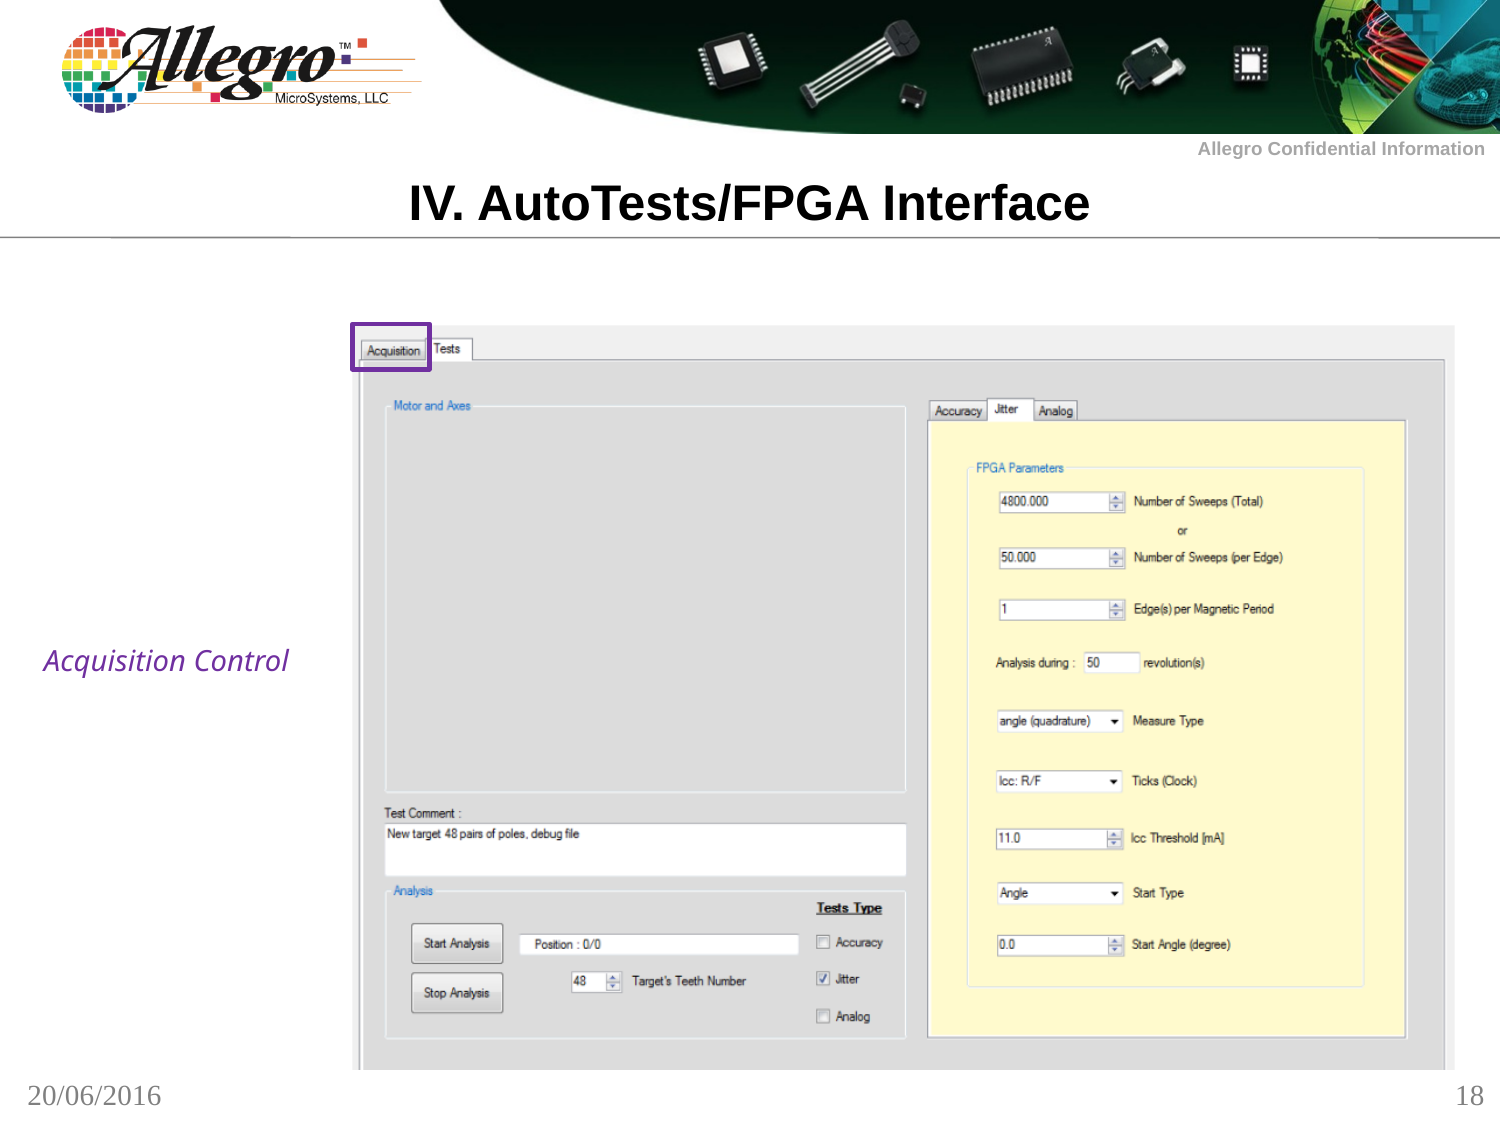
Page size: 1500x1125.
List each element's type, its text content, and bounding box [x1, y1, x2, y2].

text_box 18 [1439, 1069, 1500, 1119]
picture [352, 323, 1455, 1070]
text_box 20/06/2016 [12, 1069, 194, 1119]
title IV. AutoTests/FPGA Interface [0, 162, 1500, 238]
picture [0, 0, 1500, 134]
text_box Acquisition Control [12, 635, 321, 686]
